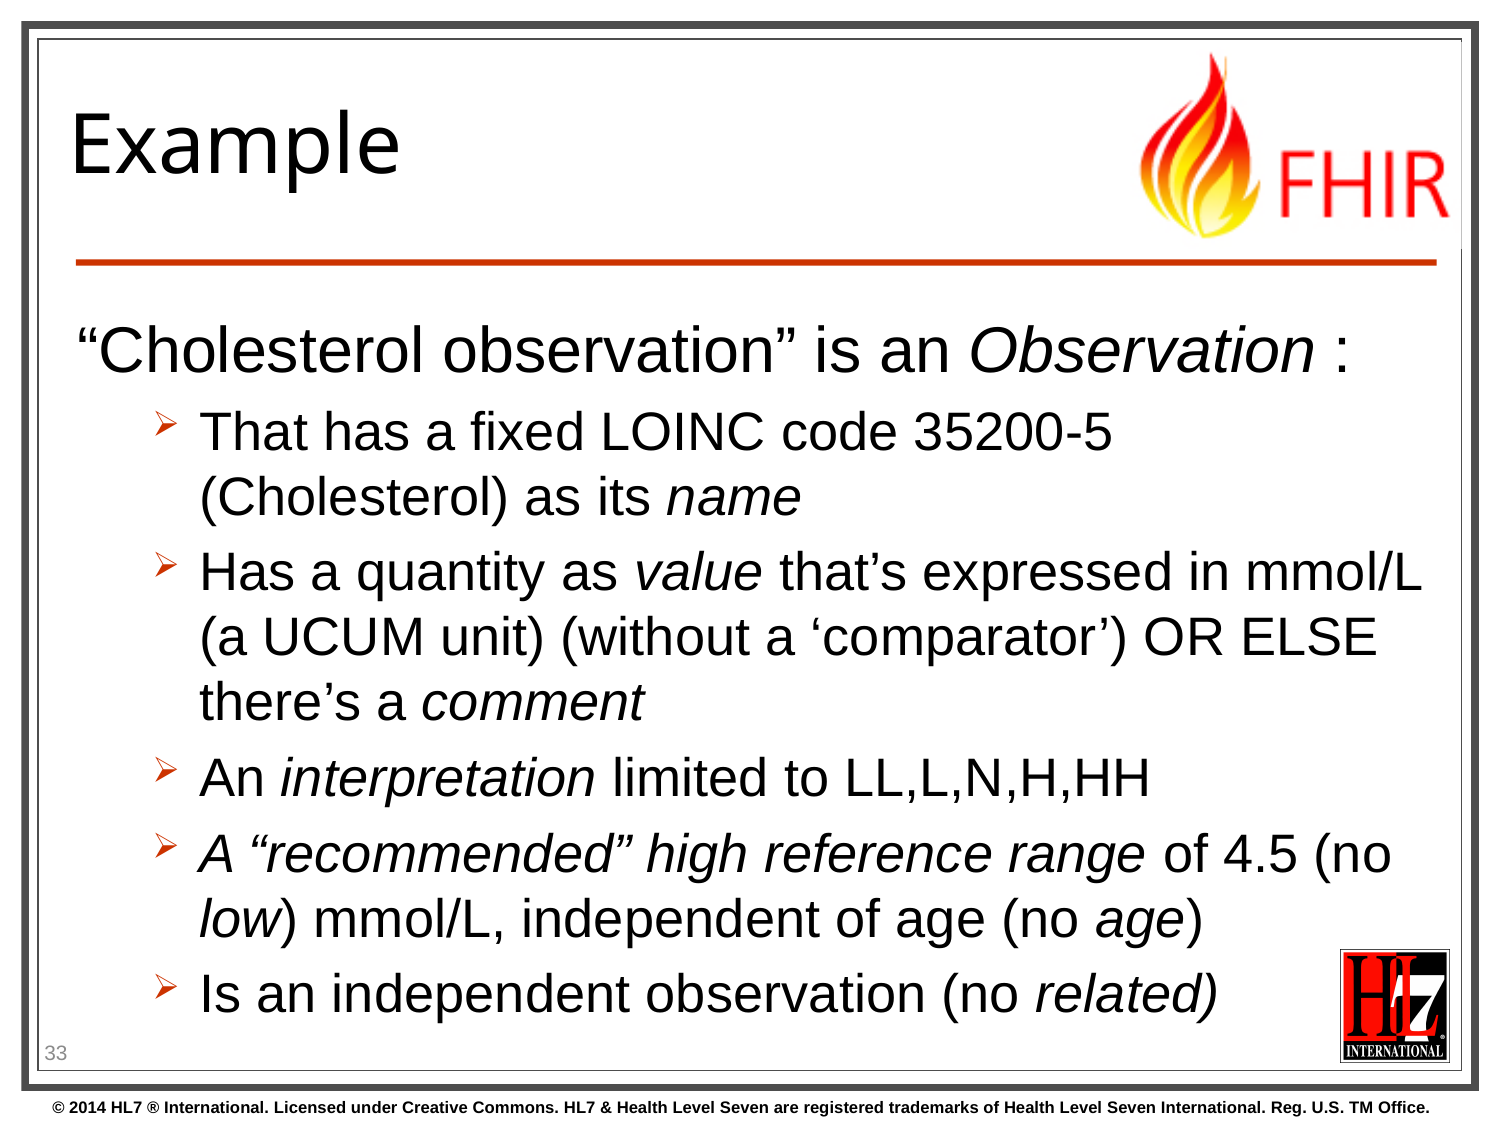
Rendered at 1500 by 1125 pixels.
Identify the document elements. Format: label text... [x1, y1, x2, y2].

title Example [53, 54, 1128, 244]
picture [1128, 42, 1462, 249]
picture [1340, 949, 1450, 1063]
slide_number 33 [29, 1034, 148, 1071]
list “Cholesterol observation” is an Observation : That has a fixed LOINC code 35200-5 (Cholesterol) as its name Has a quantity as value that’s expressed in mmol/L (a UCUM unit) (without a ‘comparator’) OR ELSE there’s a comment An interpretation limited to LL,L,N,H,HH A “recommended” high reference range of 4.5 (no low) mmol/L, independent of age (no age) Is an independent observation (no related) [62, 299, 1438, 1035]
